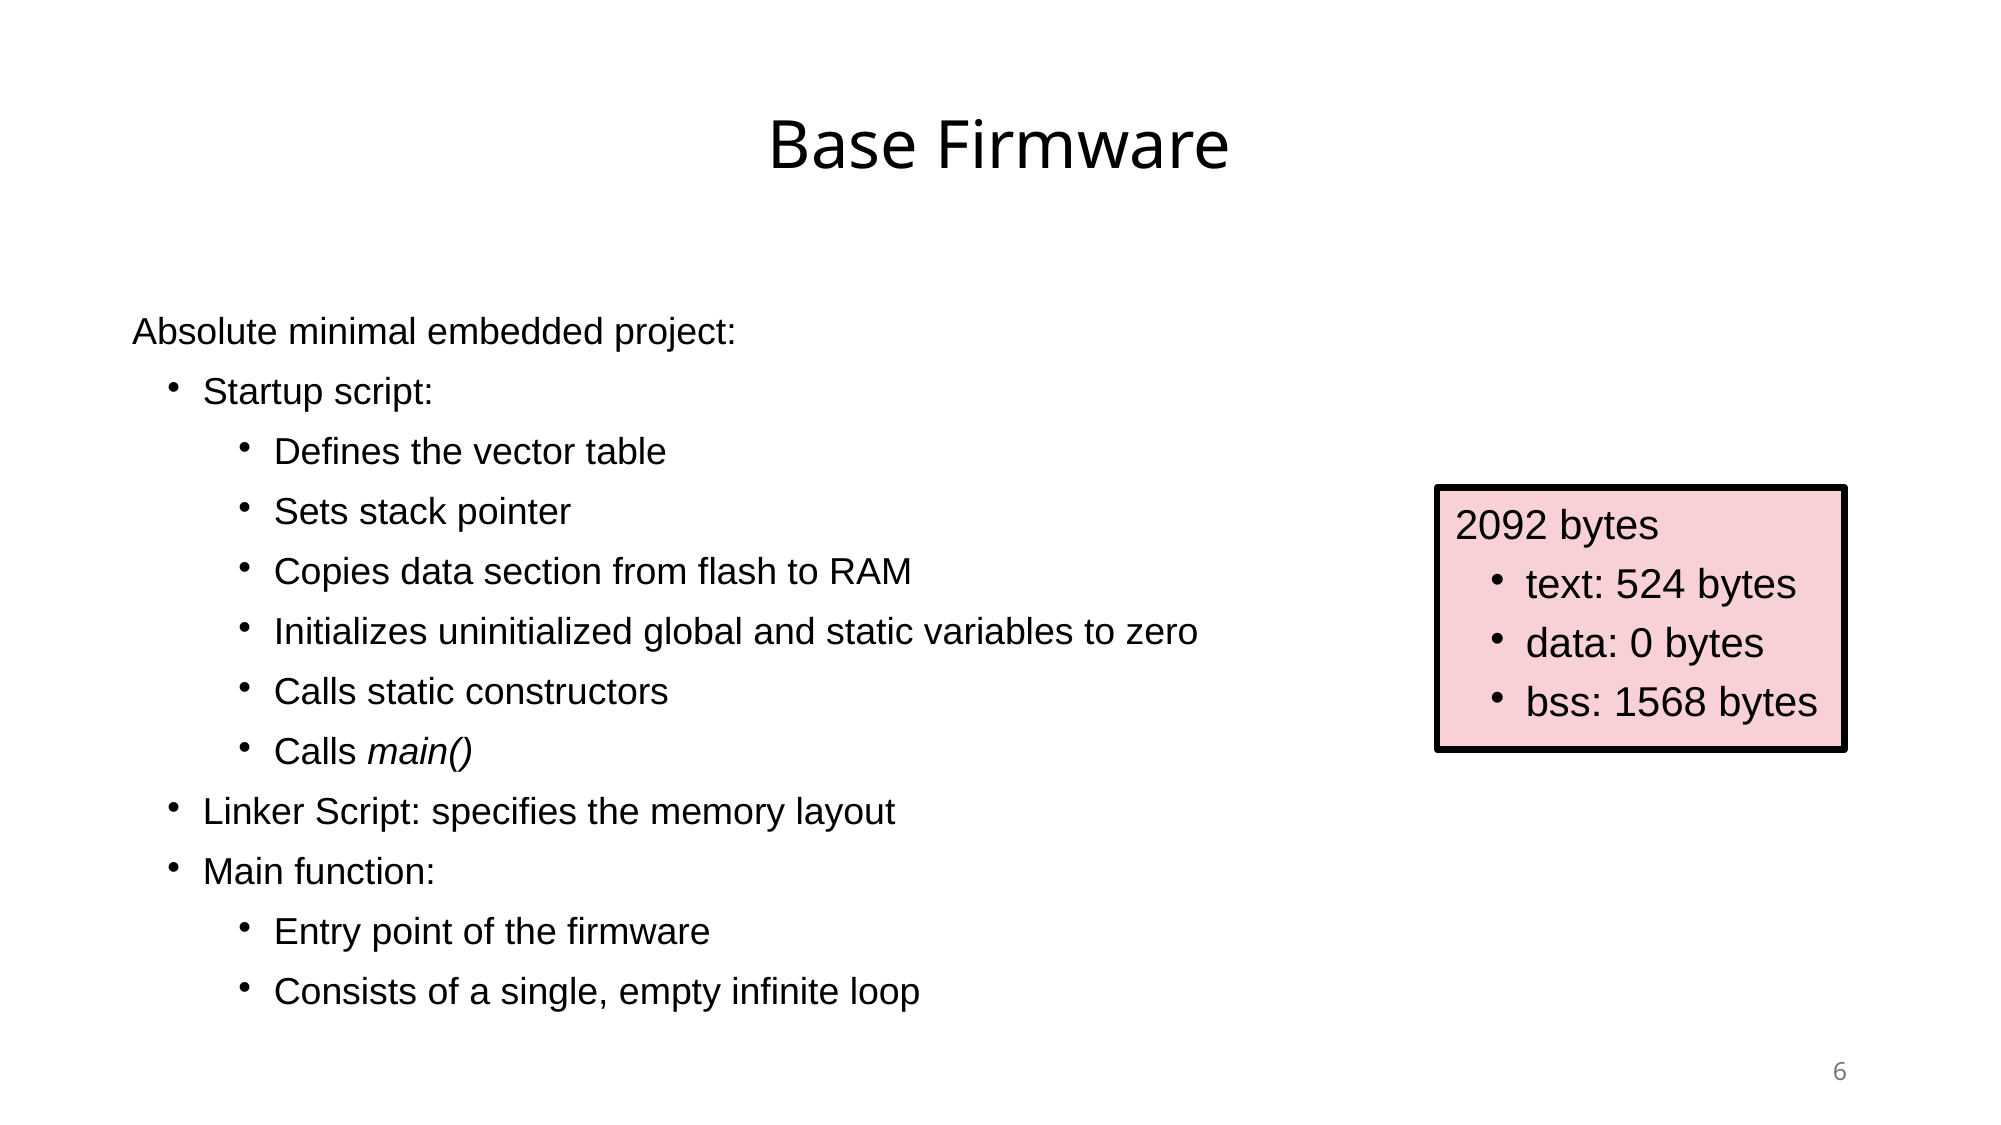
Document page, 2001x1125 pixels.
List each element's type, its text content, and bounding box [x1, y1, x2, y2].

slide_number 6 [1412, 1042, 1862, 1102]
text_box Absolute minimal embedded project: Startup script: Defines the vector table Sets stack pointer Copies data section from flash to RAM Initializes uninitialized global and static variables to zero Calls static constructors Calls main() Linker Script: specifies the memory layout Main function: Entry point of the firmware Consists of a single, empty infinite loop [117, 299, 1237, 984]
text_box Base Firmware [317, 103, 1683, 270]
text_box 2092 bytes text: 524 bytes data: 0 bytes bss: 1568 bytes [1437, 487, 1845, 750]
